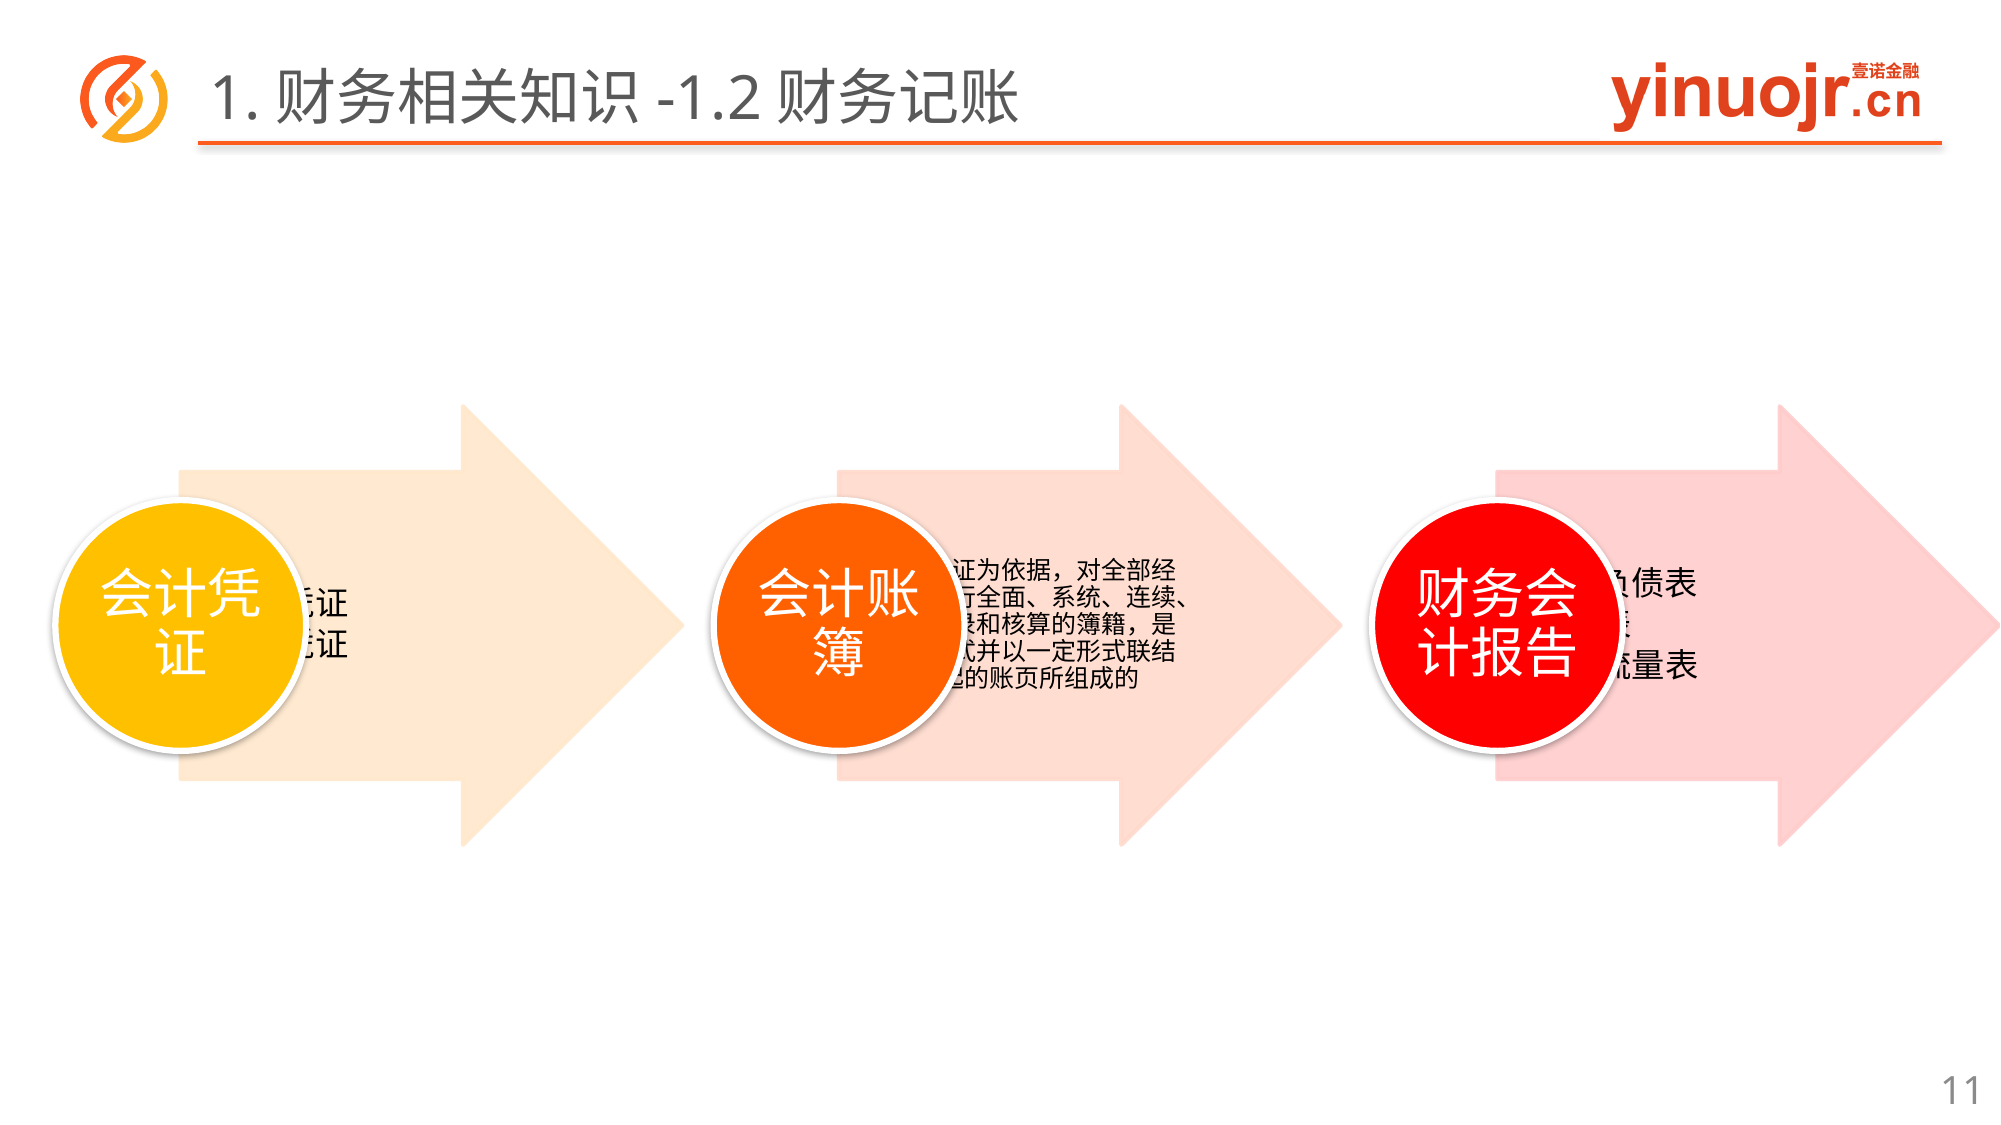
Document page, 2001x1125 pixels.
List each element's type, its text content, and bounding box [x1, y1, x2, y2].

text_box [54, 388, 2000, 863]
picture [80, 55, 175, 143]
slide_number 11 [1921, 1058, 2000, 1125]
title 1.财务相关知识-1.2财务记账 [198, 58, 1489, 131]
picture [1600, 52, 1933, 140]
